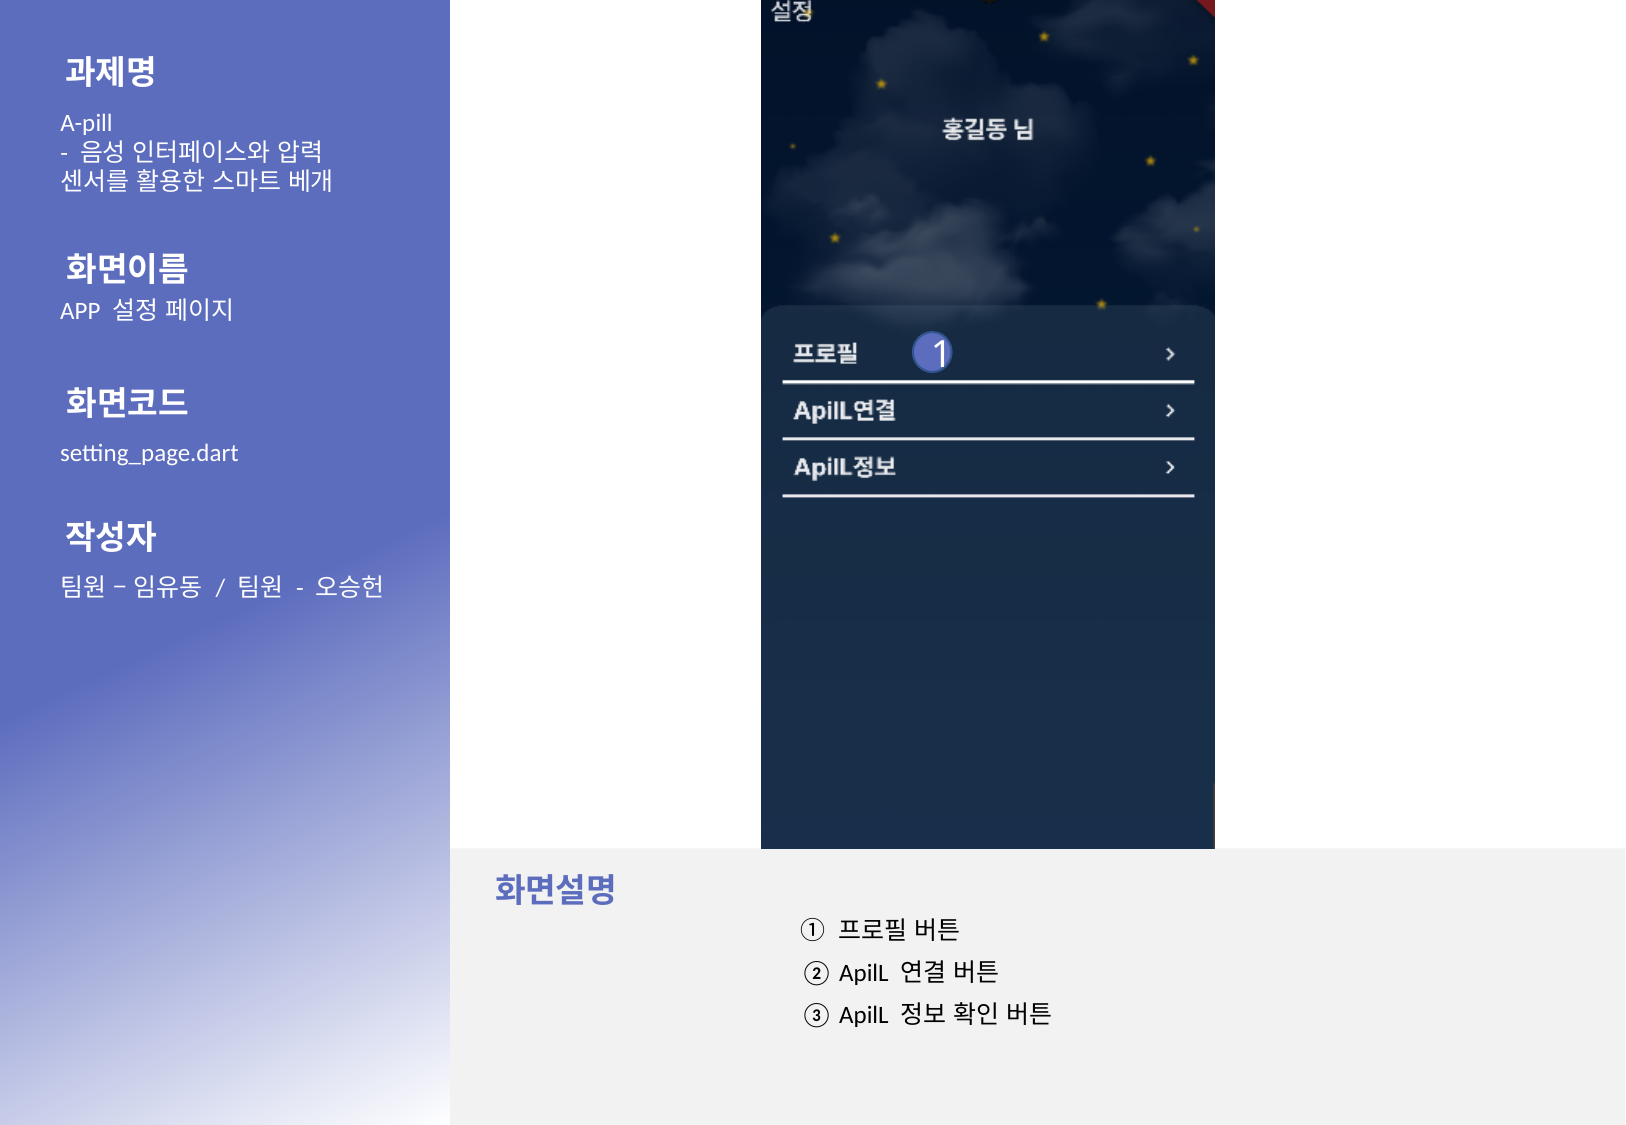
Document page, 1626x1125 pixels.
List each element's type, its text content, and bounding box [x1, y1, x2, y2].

text_box setting_page.dart [45, 429, 402, 475]
text_box ① 프로필 버튼 ② ApilL 연결 버튼 ③ ApilL 정보 확인 버튼 [785, 895, 1191, 1078]
text_box 작성자 [50, 509, 172, 563]
text_box 팀원 – 임유동 / 팀원 - 오승헌 [45, 563, 402, 609]
text_box 과제명 [50, 44, 172, 98]
text_box 화면이름 [51, 241, 204, 287]
text_box APP 설정 페이지 [45, 287, 402, 332]
text_box 화면코드 [51, 375, 204, 429]
picture [761, 0, 1215, 849]
text_box [0, 0, 451, 1125]
text_box 화면설명 [480, 861, 633, 917]
text_box A-pill - 음성 인터페이스와 압력 센서를 활용한 스마트 베개 [45, 98, 402, 204]
text_box [449, 847, 1625, 1125]
